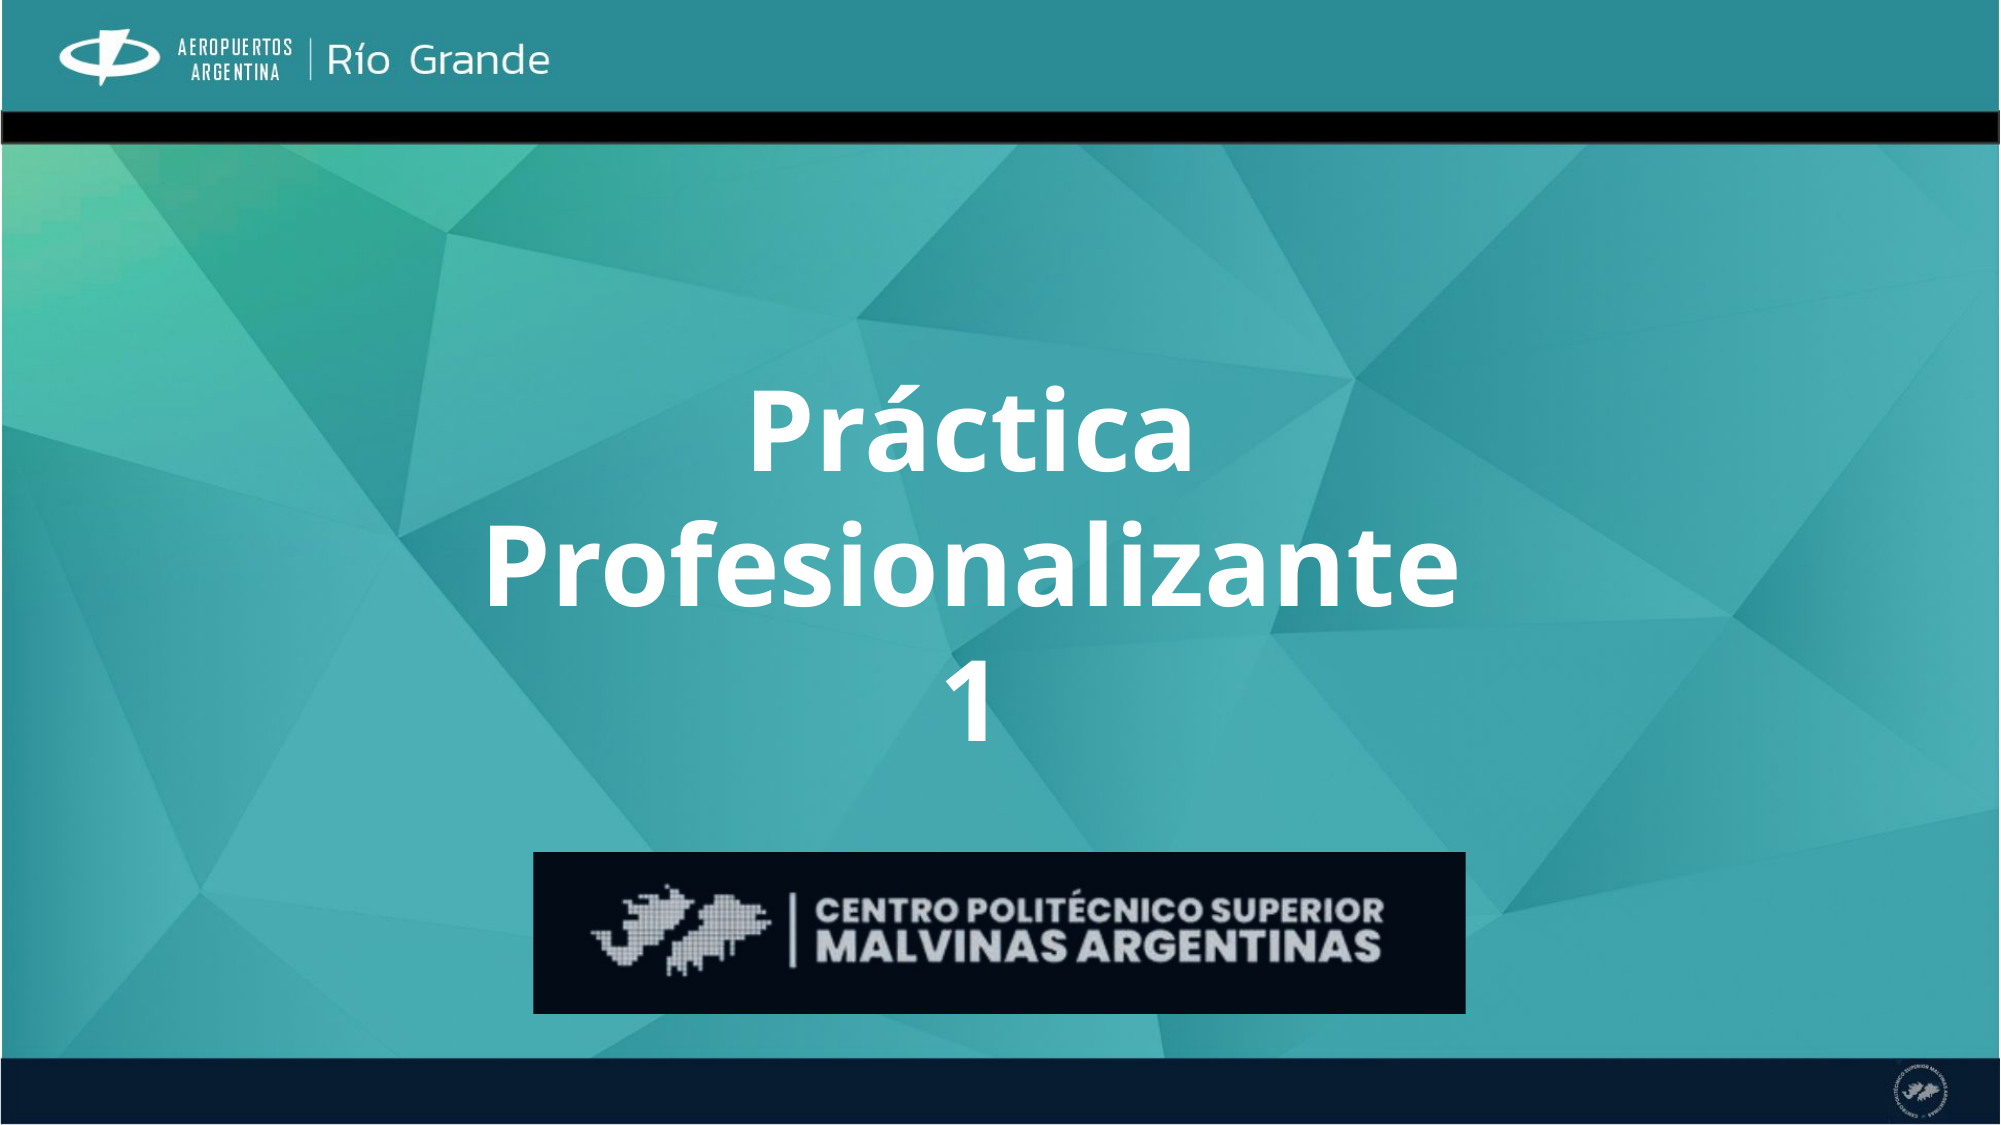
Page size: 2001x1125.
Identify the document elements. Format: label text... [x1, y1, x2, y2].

picture [0, 0, 2001, 1125]
text_box Práctica Profesionalizante 1 [452, 359, 1492, 764]
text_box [530, 849, 1470, 1018]
